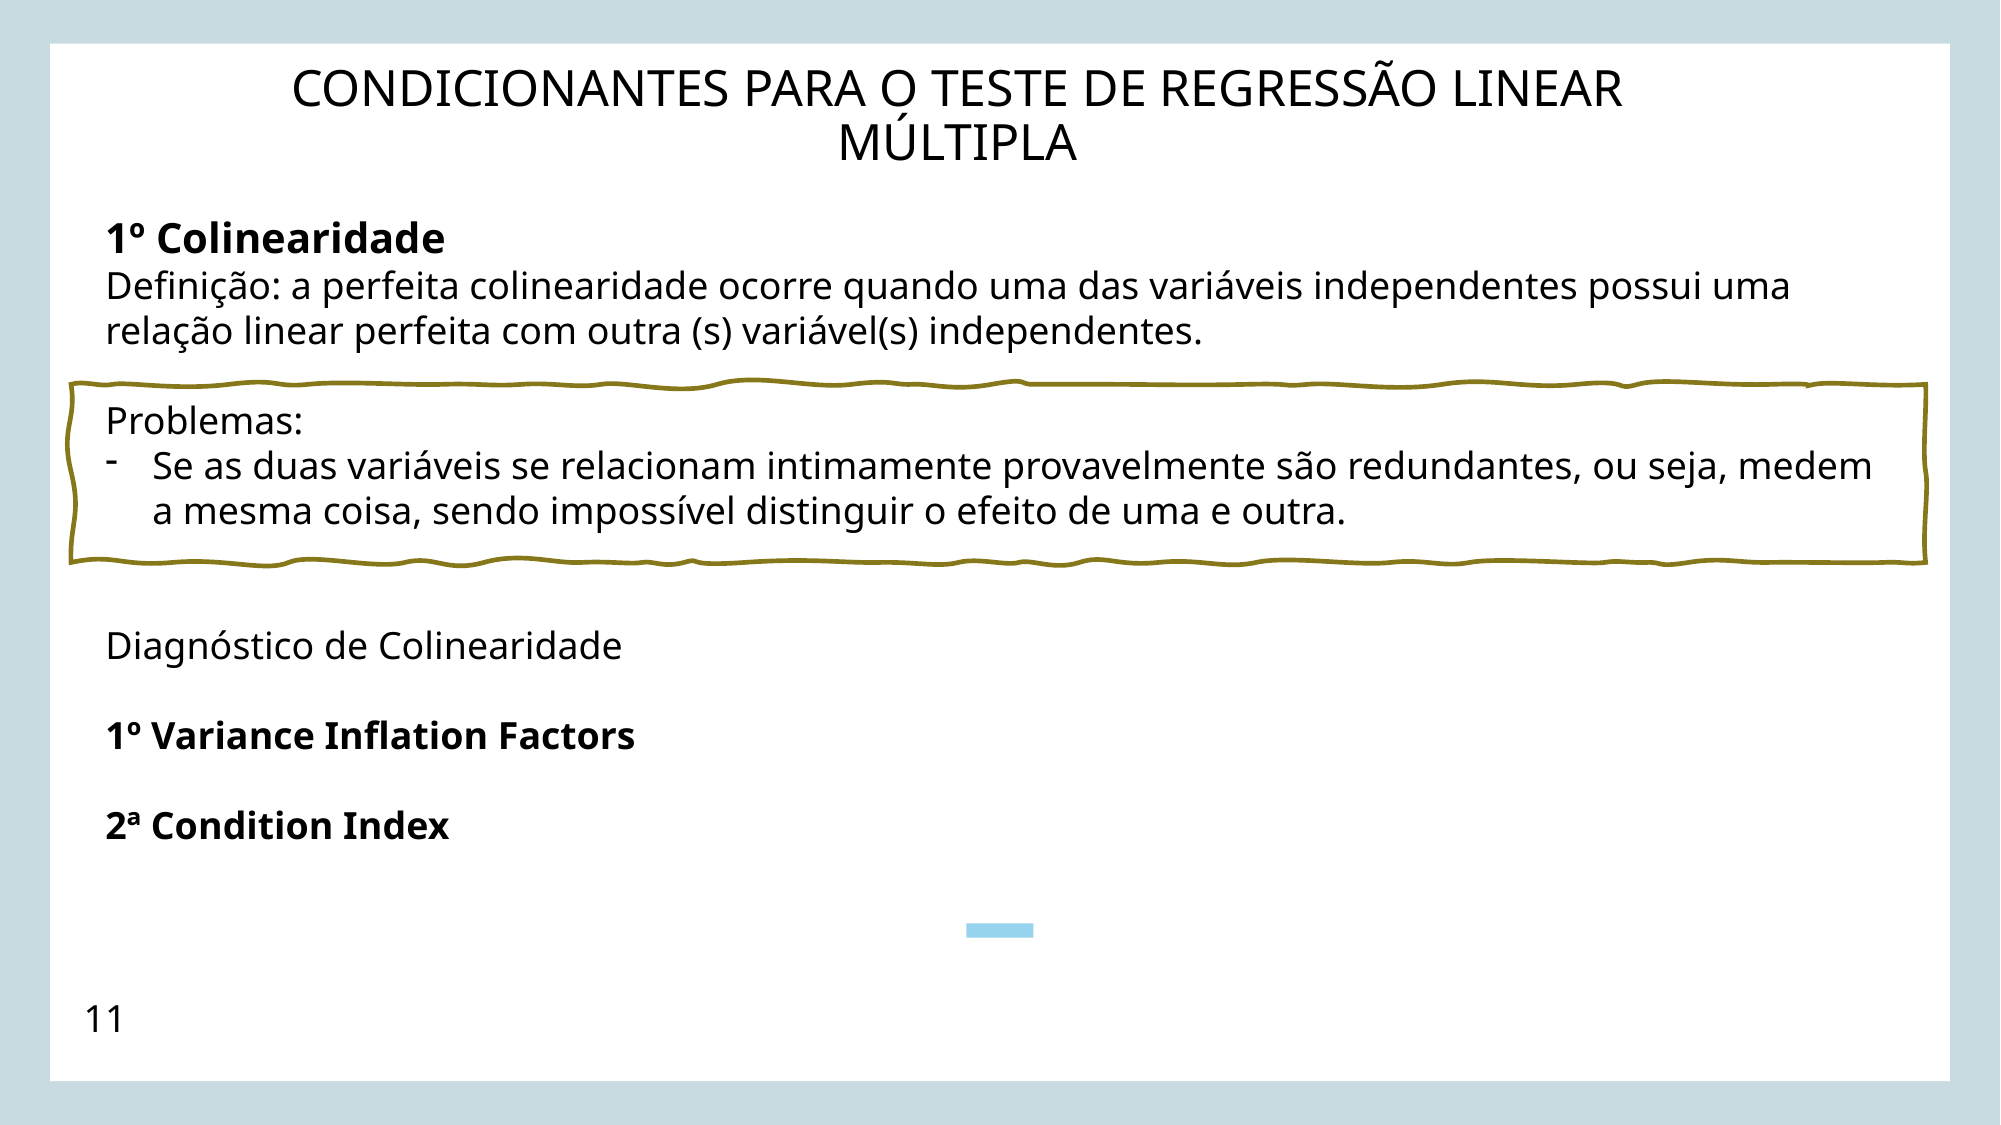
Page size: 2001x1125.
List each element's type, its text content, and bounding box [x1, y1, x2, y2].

text_box 11 [68, 987, 144, 1018]
text_box [66, 378, 1928, 568]
subtitle Condicionantes para o teste de Regressão linear múltipla [207, 63, 1708, 123]
text_box 1º Colinearidade Definição: a perfeita colinearidade ocorre quando uma das variáveis independentes possui uma relação linear perfeita com outra (s) variável(s) independentes. Problemas: Se as duas variáveis se relacionam intimamente provavelmente são redundantes, ou seja, medem a mesma coisa, sendo impossível distinguir o efeito de uma e outra. Diagnóstico de Colinearidade 1º Variance Inflation Factors 2ª Condition Index [90, 560, 1907, 944]
text_box 1º Colinearidade Definição: a perfeita colinearidade ocorre quando uma das variáveis independentes possui uma relação linear perfeita com outra (s) variável(s) independentes. Problemas: Se as duas variáveis se relacionam intimamente provavelmente são redundantes, ou seja, medem a mesma coisa, sendo impossível distinguir o efeito de uma e outra. Diagnóstico de Colinearidade 1º Variance Inflation Factors 2ª Condition Index [90, 204, 1907, 387]
